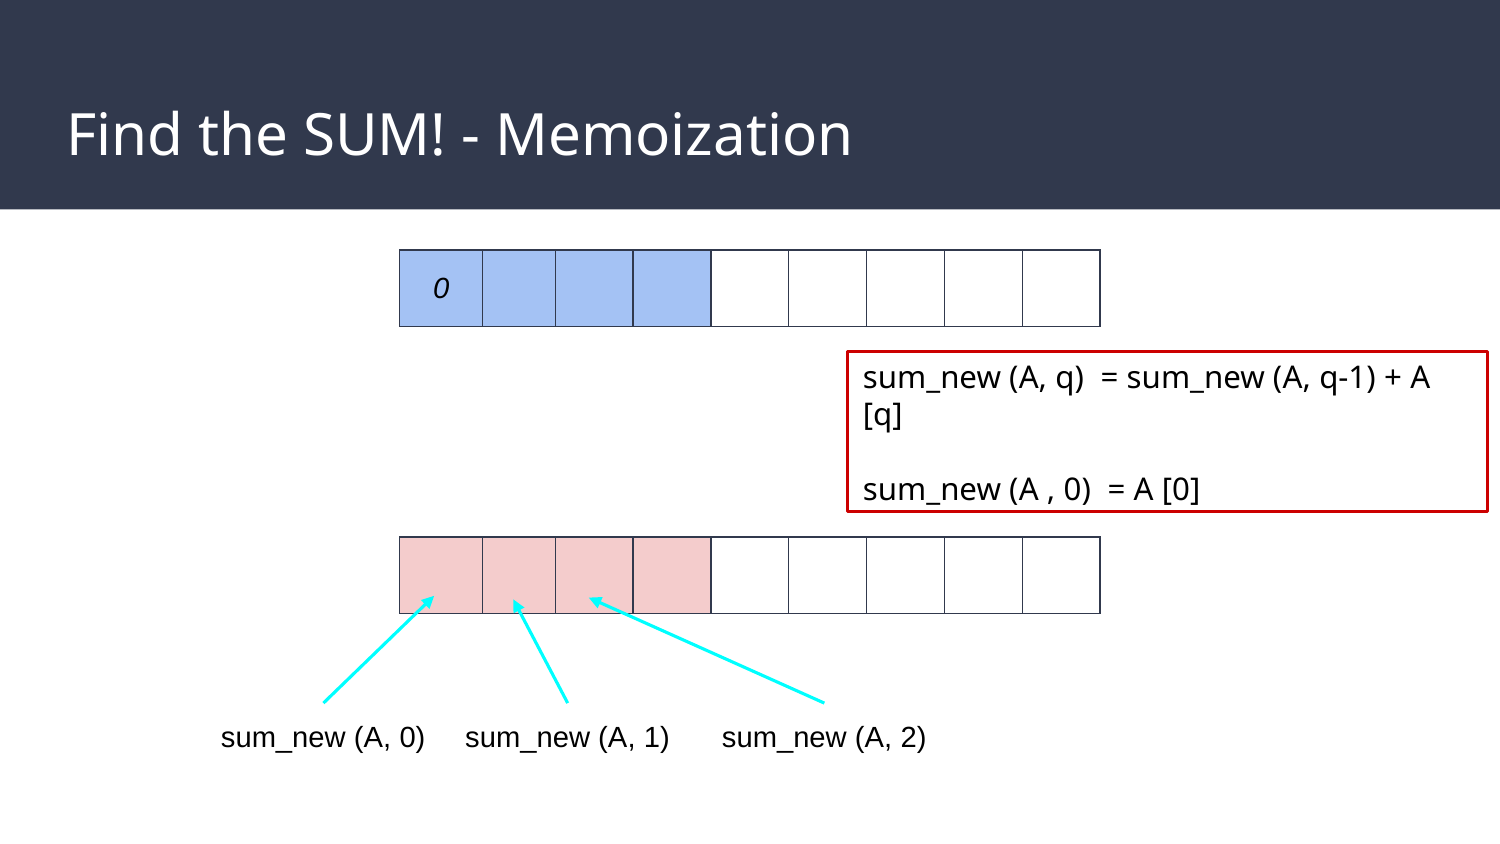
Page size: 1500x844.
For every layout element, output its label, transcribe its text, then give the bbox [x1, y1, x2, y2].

table_header [945, 538, 1022, 613]
text_box sum_new (A, 1) [439, 703, 696, 768]
table_header [789, 251, 866, 326]
text_box sum_new (A, q) = sum_new (A, q-1) + A [q] sum_new (A , 0) = A [0] [847, 351, 1488, 512]
table_header [945, 251, 1022, 326]
table_header [1023, 538, 1099, 613]
table_header [789, 538, 866, 613]
table_header [634, 251, 710, 326]
text_box sum_new (A, 0) [195, 703, 439, 768]
title Find the SUM! - Memoization [51, 82, 1449, 185]
table_header [483, 538, 555, 613]
table_header [712, 251, 788, 326]
table_header [400, 538, 482, 613]
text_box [513, 599, 569, 704]
table_header [556, 251, 632, 326]
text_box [588, 597, 825, 704]
table_header 0 [400, 251, 482, 326]
table_header [634, 538, 710, 595]
table_header [712, 538, 788, 595]
table_header [1023, 251, 1099, 326]
table_header [867, 538, 944, 613]
text_box sum_new (A, 2) [696, 703, 953, 768]
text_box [323, 595, 435, 704]
table_header [867, 251, 944, 326]
table_header [483, 251, 555, 326]
table_header [556, 538, 632, 613]
